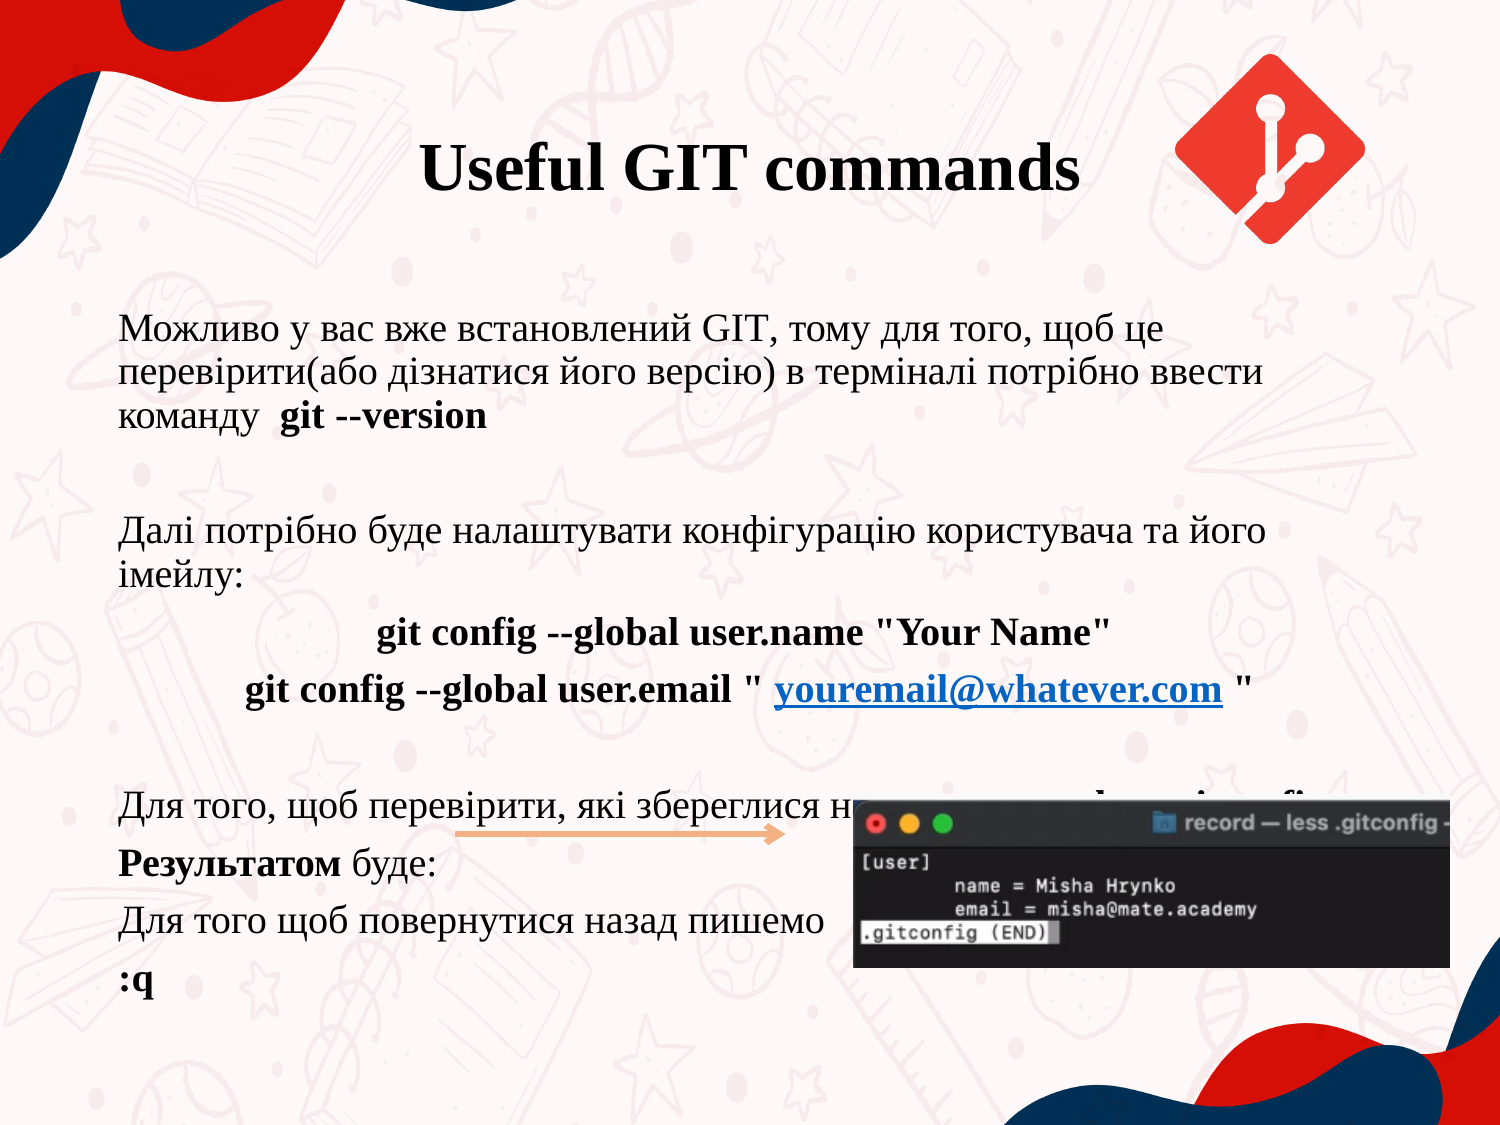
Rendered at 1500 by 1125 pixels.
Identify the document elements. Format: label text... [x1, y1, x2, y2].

list Можливо у вас вже встановлений GIT, тому для того, щоб це перевірити(або дізнатися його версію) в терміналі потрібно ввести команду git --version Далі потрібно буде налаштувати конфігурацію користувача та його імейлу: git config --global user.name "Your Name" git config --global user.email " youremail@whatever.com " Для того, щоб перевірити, які збереглися налаштування: less .gitconfig Результатом буде: Для того щоб повернутися назад пишемо :q [103, 299, 1397, 1014]
picture [0, 0, 1500, 1125]
title Useful GIT commands [103, 59, 1397, 278]
